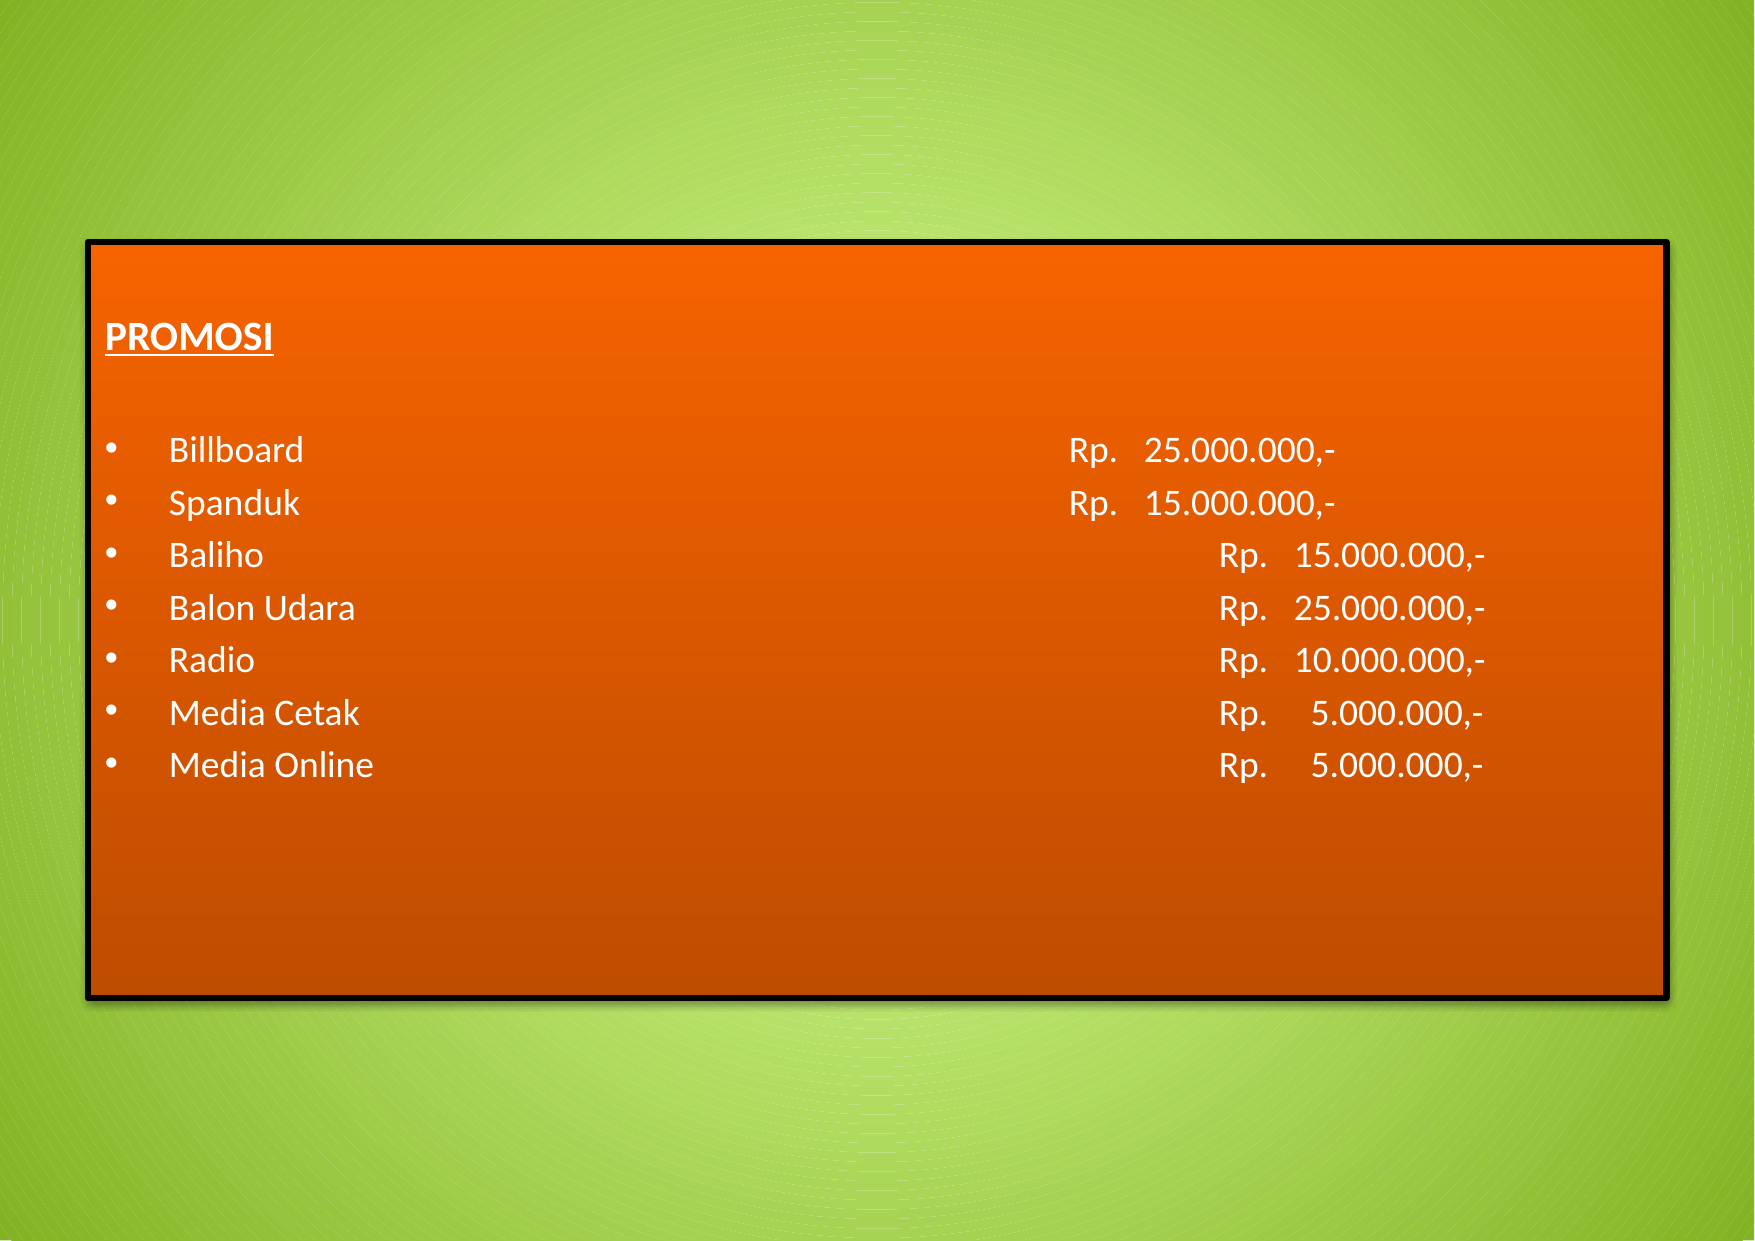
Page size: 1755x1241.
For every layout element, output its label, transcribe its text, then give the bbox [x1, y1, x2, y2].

list PROMOSI Billboard Rp. 25.000.000,- Spanduk Rp. 15.000.000,- Baliho Rp. 15.000.000,- Balon Udara Rp. 25.000.000,- Radio Rp. 10.000.000,- Media Cetak Rp. 5.000.000,- Media Online Rp. 5.000.000,- [87, 241, 1667, 999]
